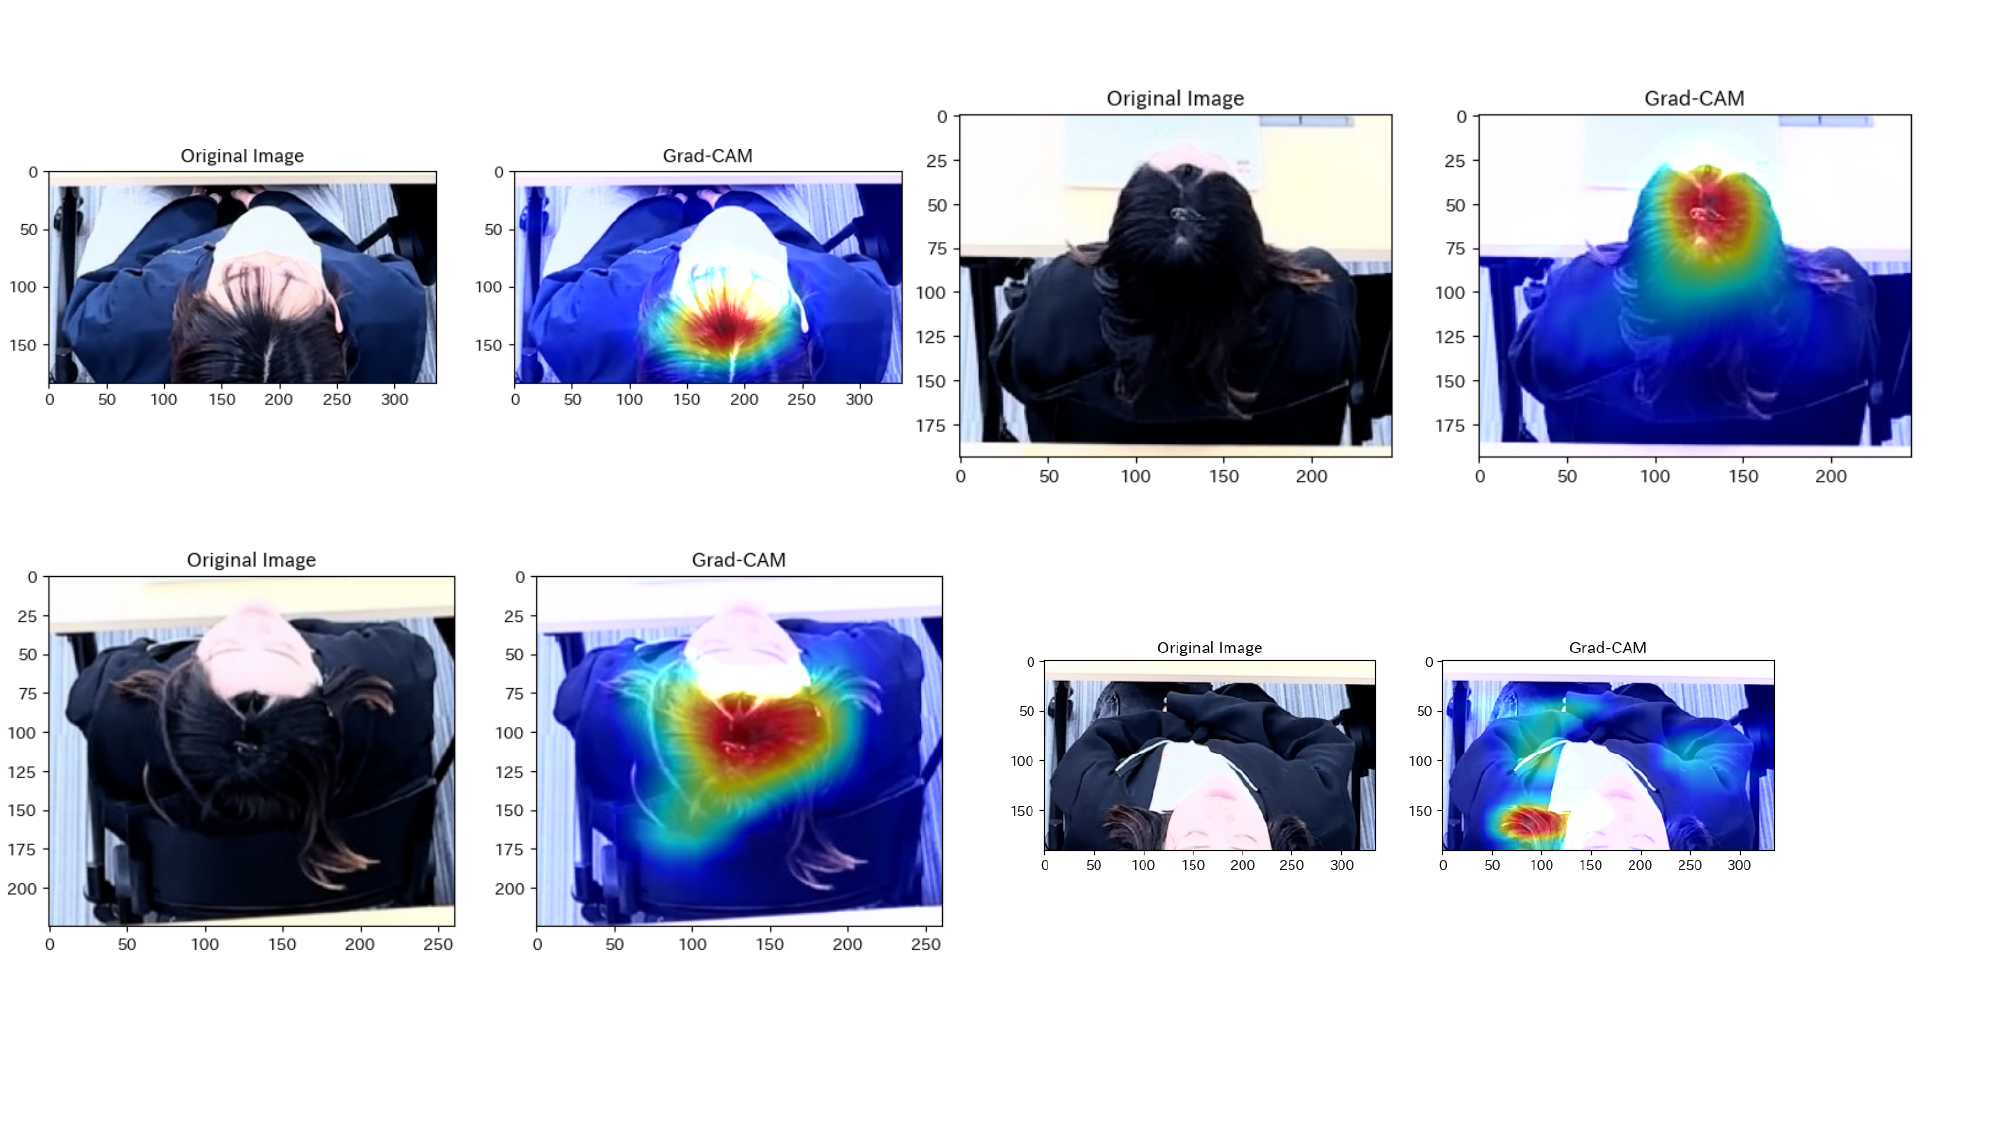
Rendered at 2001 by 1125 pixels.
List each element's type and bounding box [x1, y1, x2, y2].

picture [0, 546, 957, 957]
picture [999, 634, 1777, 873]
picture [0, 86, 1922, 491]
